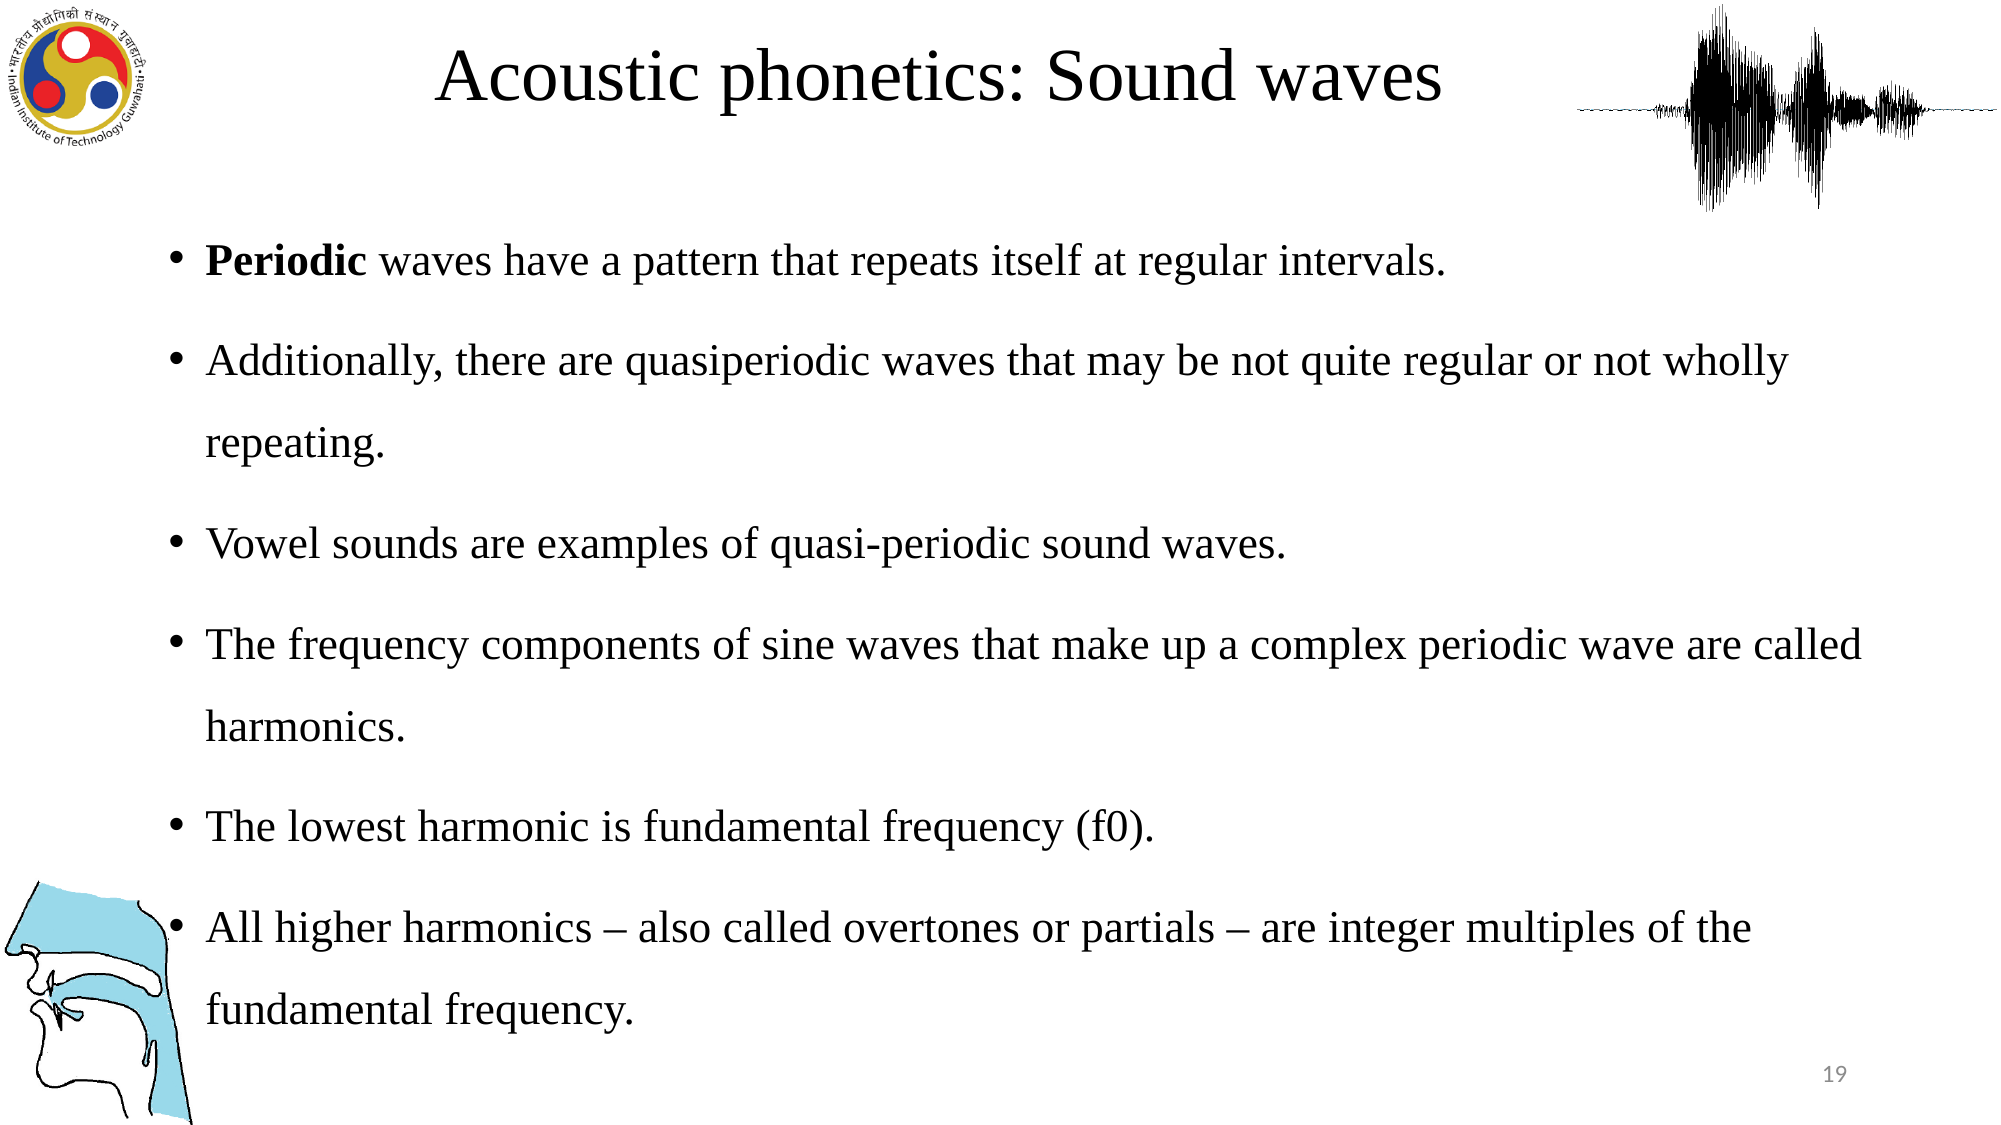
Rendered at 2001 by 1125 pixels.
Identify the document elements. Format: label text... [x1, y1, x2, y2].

list Periodic waves have a pattern that repeats itself at regular intervals. Additionally, there are quasiperiodic waves that may be not quite regular or not wholly repeating. Vowel sounds are examples of quasi-periodic sound waves. The frequency components of sine waves that make up a complex periodic wave are called harmonics. The lowest harmonic is fundamental frequency (f0). All higher harmonics – also called overtones or partials – are integer multiples of the fundamental frequency. [153, 194, 1934, 1043]
picture [3, 4, 147, 150]
picture [0, 876, 193, 1125]
picture [1577, 4, 1997, 212]
text_box Acoustic phonetics: Sound waves [419, 17, 1477, 123]
slide_number 19 [1412, 1042, 1863, 1103]
